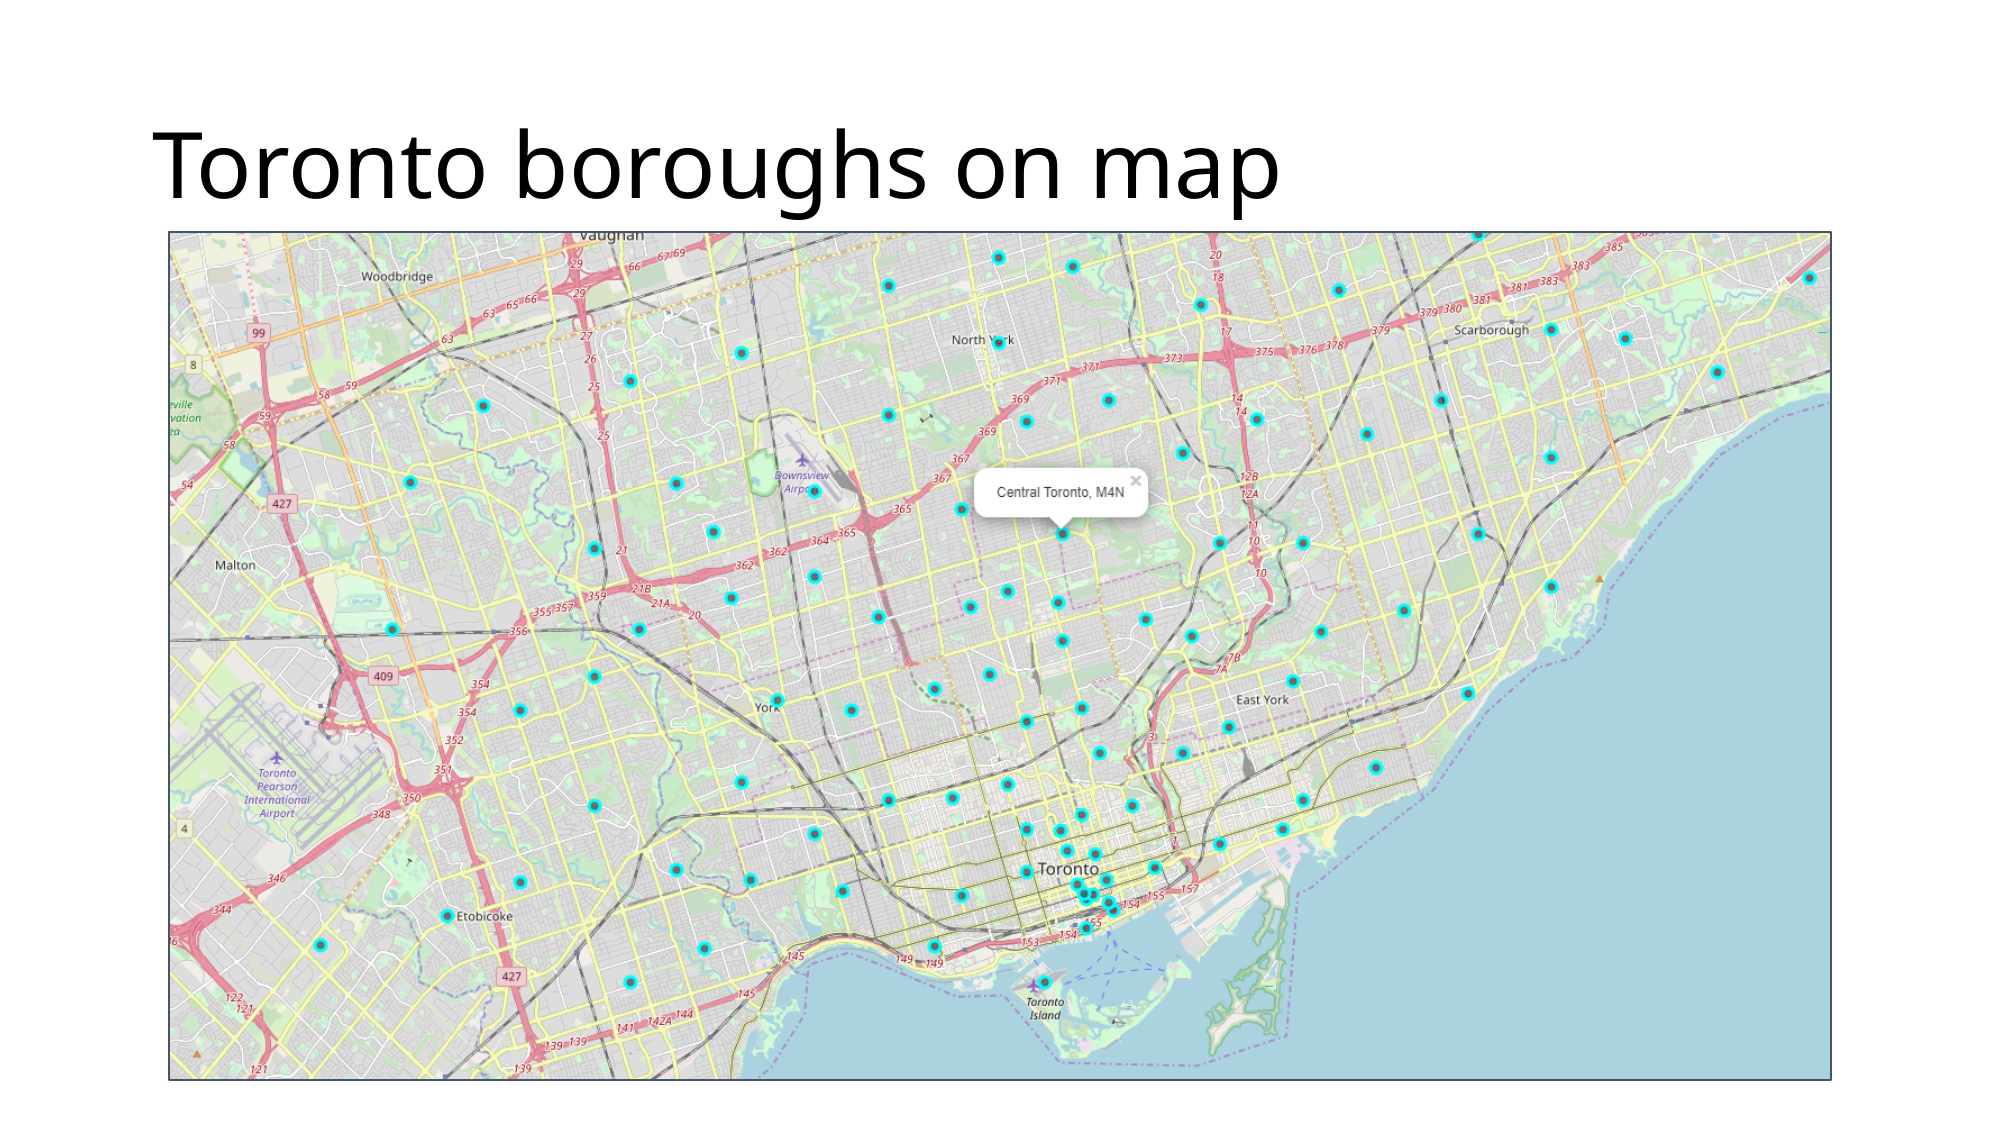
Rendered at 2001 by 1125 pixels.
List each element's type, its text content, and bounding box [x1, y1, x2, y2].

picture [169, 232, 1831, 1079]
title Toronto boroughs on map [137, 59, 1863, 278]
